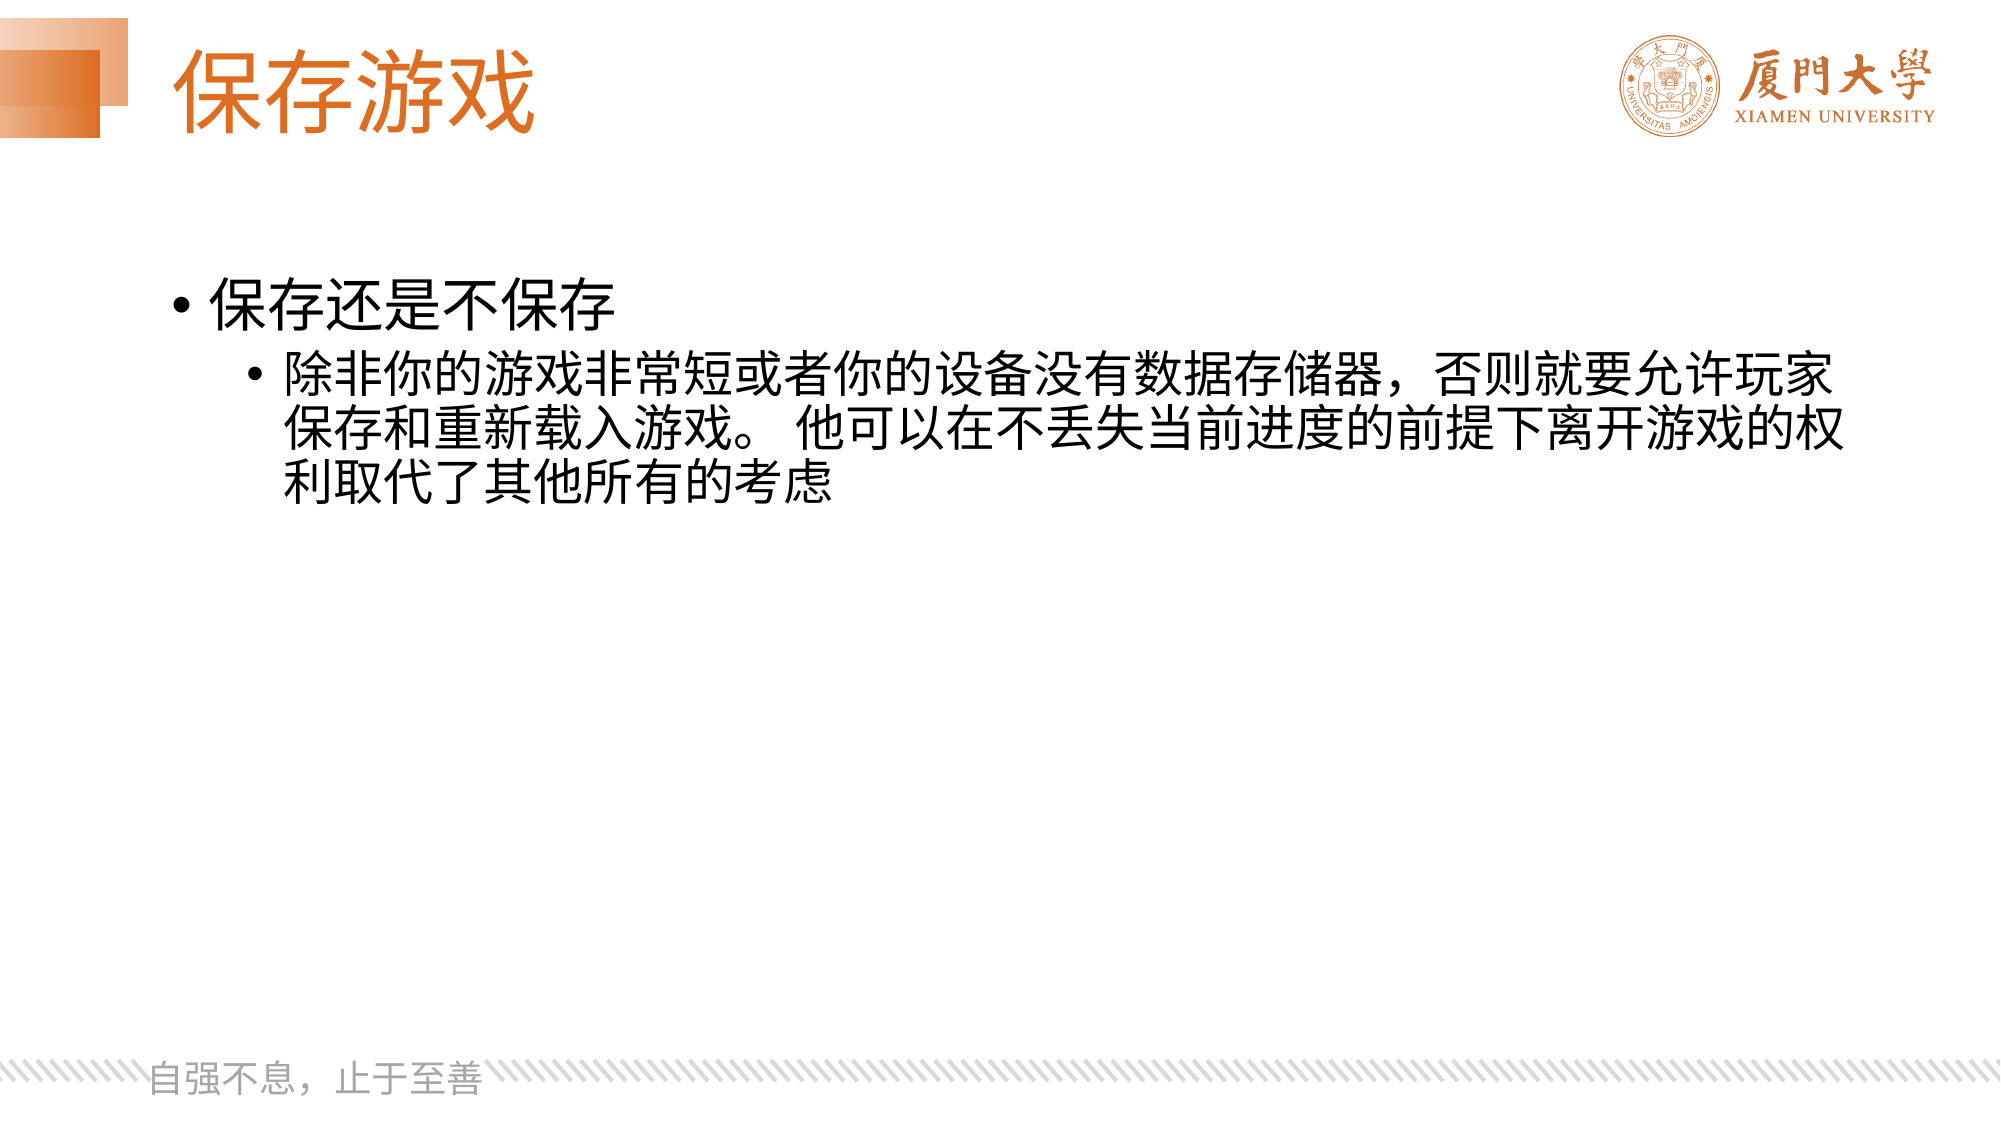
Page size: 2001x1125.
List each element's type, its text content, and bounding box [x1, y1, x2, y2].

list 保存还是不保存 除非你的游戏非常短或者你的设备没有数据存储器，否则就要允许玩家保存和重新载入游戏。 他可以在不丢失当前进度的前提下离开游戏的权利取代了其他所有的考虑 [156, 268, 1882, 996]
title 保存游戏 [156, 16, 1882, 177]
